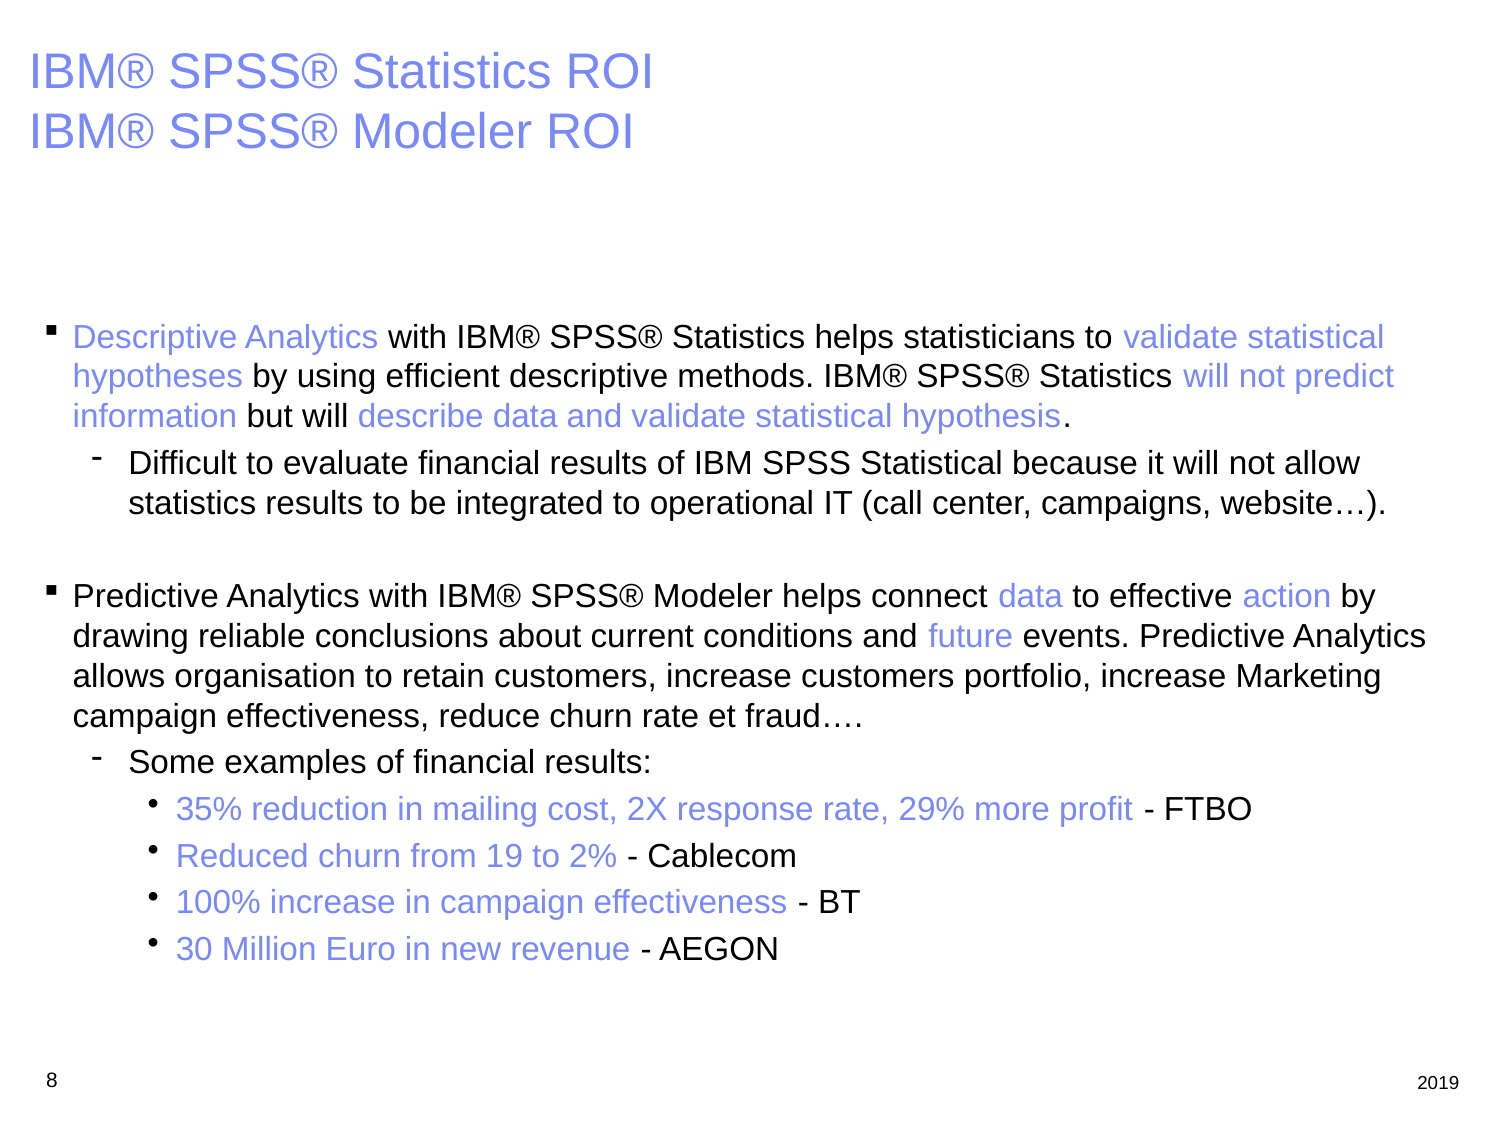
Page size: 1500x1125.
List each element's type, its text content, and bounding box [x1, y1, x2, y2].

title IBM® SPSS® Statistics ROI IBM® SPSS® Modeler ROI [28, 30, 1454, 151]
list Descriptive Analytics with IBM® SPSS® Statistics helps statisticians to validate statistical hypotheses by using efficient descriptive methods. IBM® SPSS® Statistics will not predict information but will describe data and validate statistical hypothesis. Difficult to evaluate financial results of IBM SPSS Statistical because it will not allow statistics results to be integrated to operational IT (call center, campaigns, website…). Predictive Analytics with IBM® SPSS® Modeler helps connect data to effective action by drawing reliable conclusions about current conditions and future events. Predictive Analytics allows organisation to retain customers, increase customers portfolio, increase Marketing campaign effectiveness, reduce churn rate et fraud…. Some examples of financial results: 35% reduction in mailing cost, 2X response rate, 29% more profit - FTBO Reduced churn from 19 to 2% - Cablecom 100% increase in campaign effectiveness - BT 30 Million Euro in new revenue - AEGON [43, 307, 1446, 1045]
